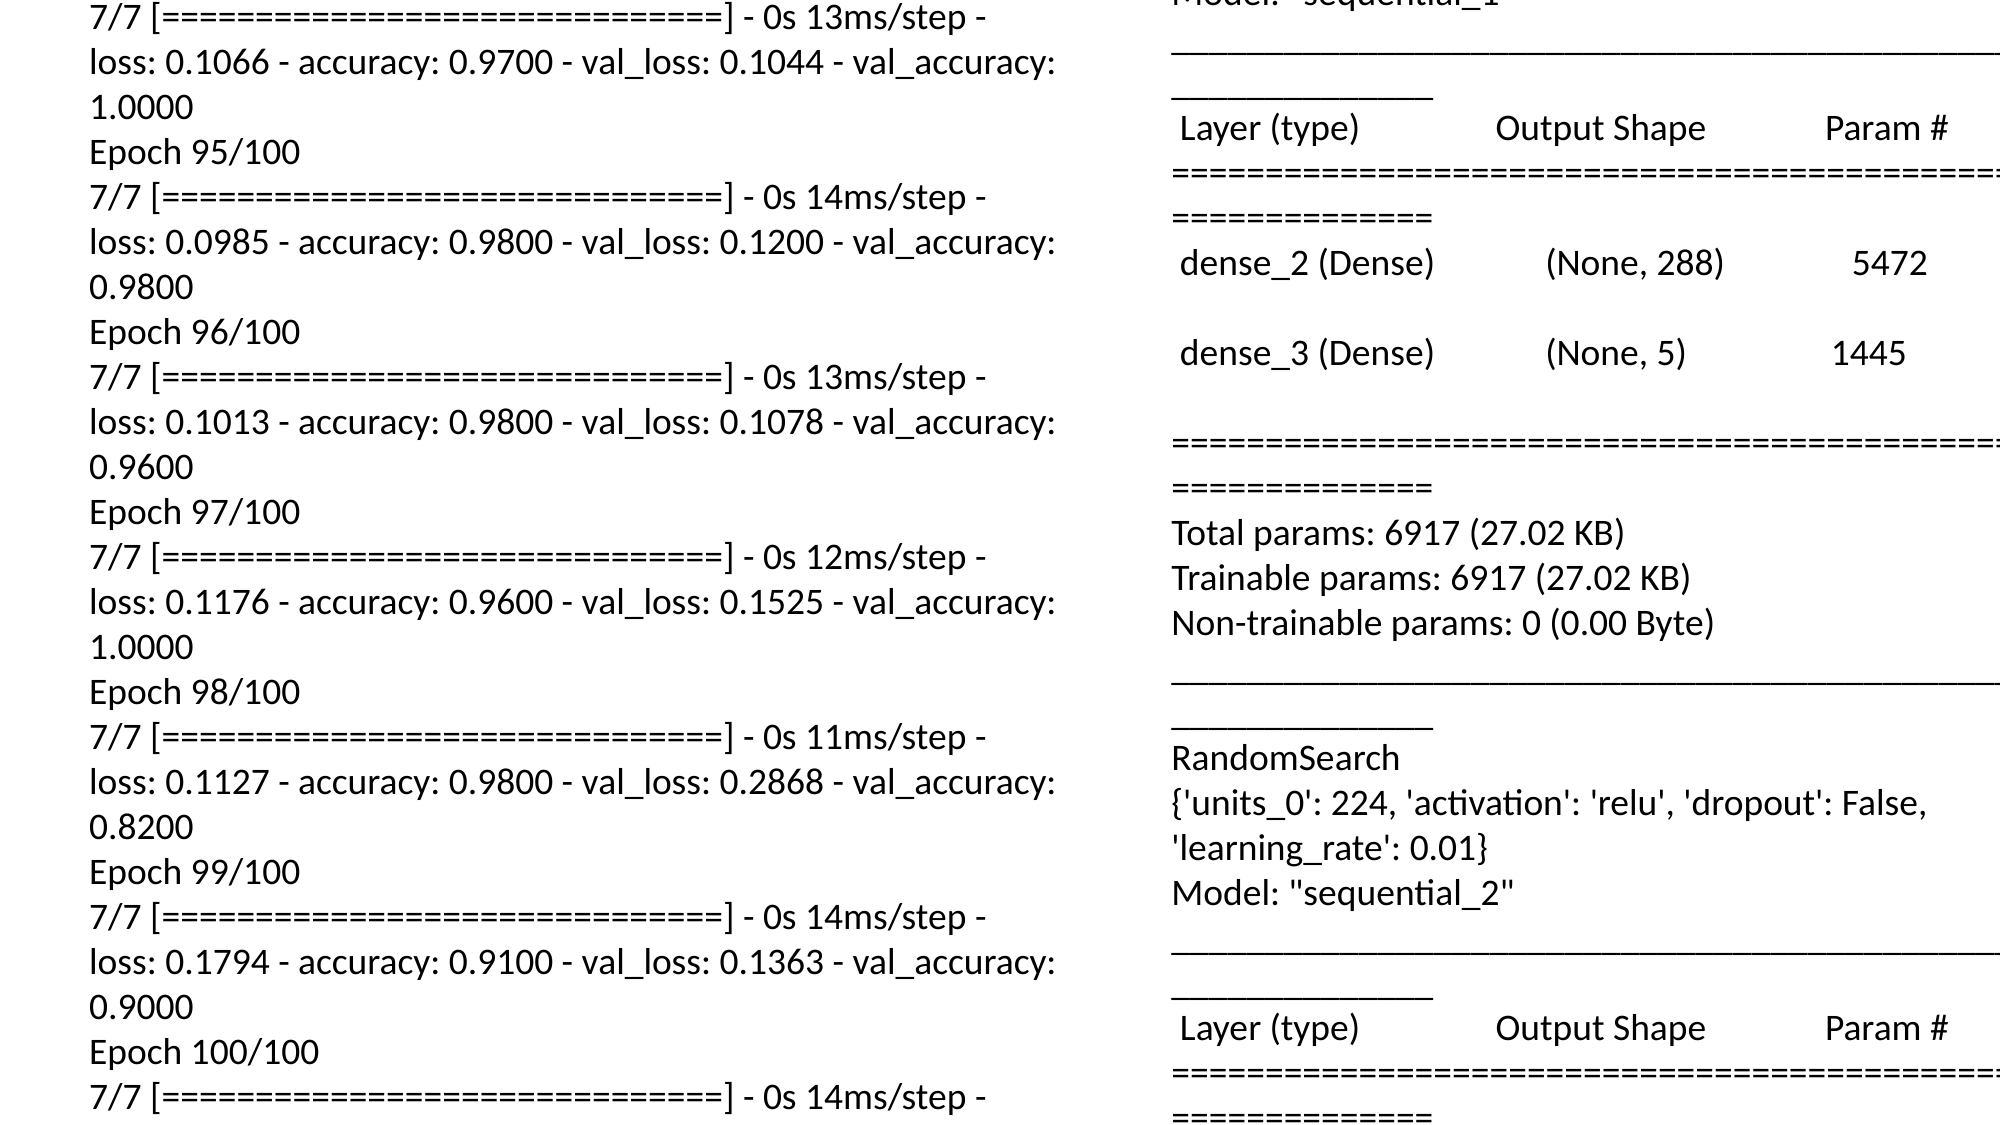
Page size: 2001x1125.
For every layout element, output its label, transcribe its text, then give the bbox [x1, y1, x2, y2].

text_box Trial 5 Complete [00h 00m 14s] val_accuracy: 0.8599999845027924 Best val_accuracy So Far: 0.9900000095367432 Total elapsed time: 00h 01m 05s Hyperband {'units_0': 288, 'activation': 'tanh', 'dropout': False, 'learning_rate': 0.01, 'tuner/epochs': 50, 'tuner/initial_epoch': 17, 'tuner/bracket': 3, 'tuner/round': 3, 'tuner/trial_id': '0046'} Model: "sequential_1" _________________________________________________________________ Layer (type) Output Shape Param # ================================================================= dense_2 (Dense) (None, 288) 5472 dense_3 (Dense) (None, 5) 1445 ================================================================= Total params: 6917 (27.02 KB) Trainable params: 6917 (27.02 KB) Non-trainable params: 0 (0.00 Byte) _________________________________________________________________ RandomSearch {'units_0': 224, 'activation': 'relu', 'dropout': False, 'learning_rate': 0.01} Model: "sequential_2" _________________________________________________________________ Layer (type) Output Shape Param # ================================================================= dense_4 (Dense) (None, 224) 4256 dense_5 (Dense) (None, 5) 1125 ================================================================= Total params: 5381 (21.02 KB) Trainable params: 5381 (21.02 KB) Non-trainable params: 0 (0.00 Byte) [1156, 0, 2000, 1125]
